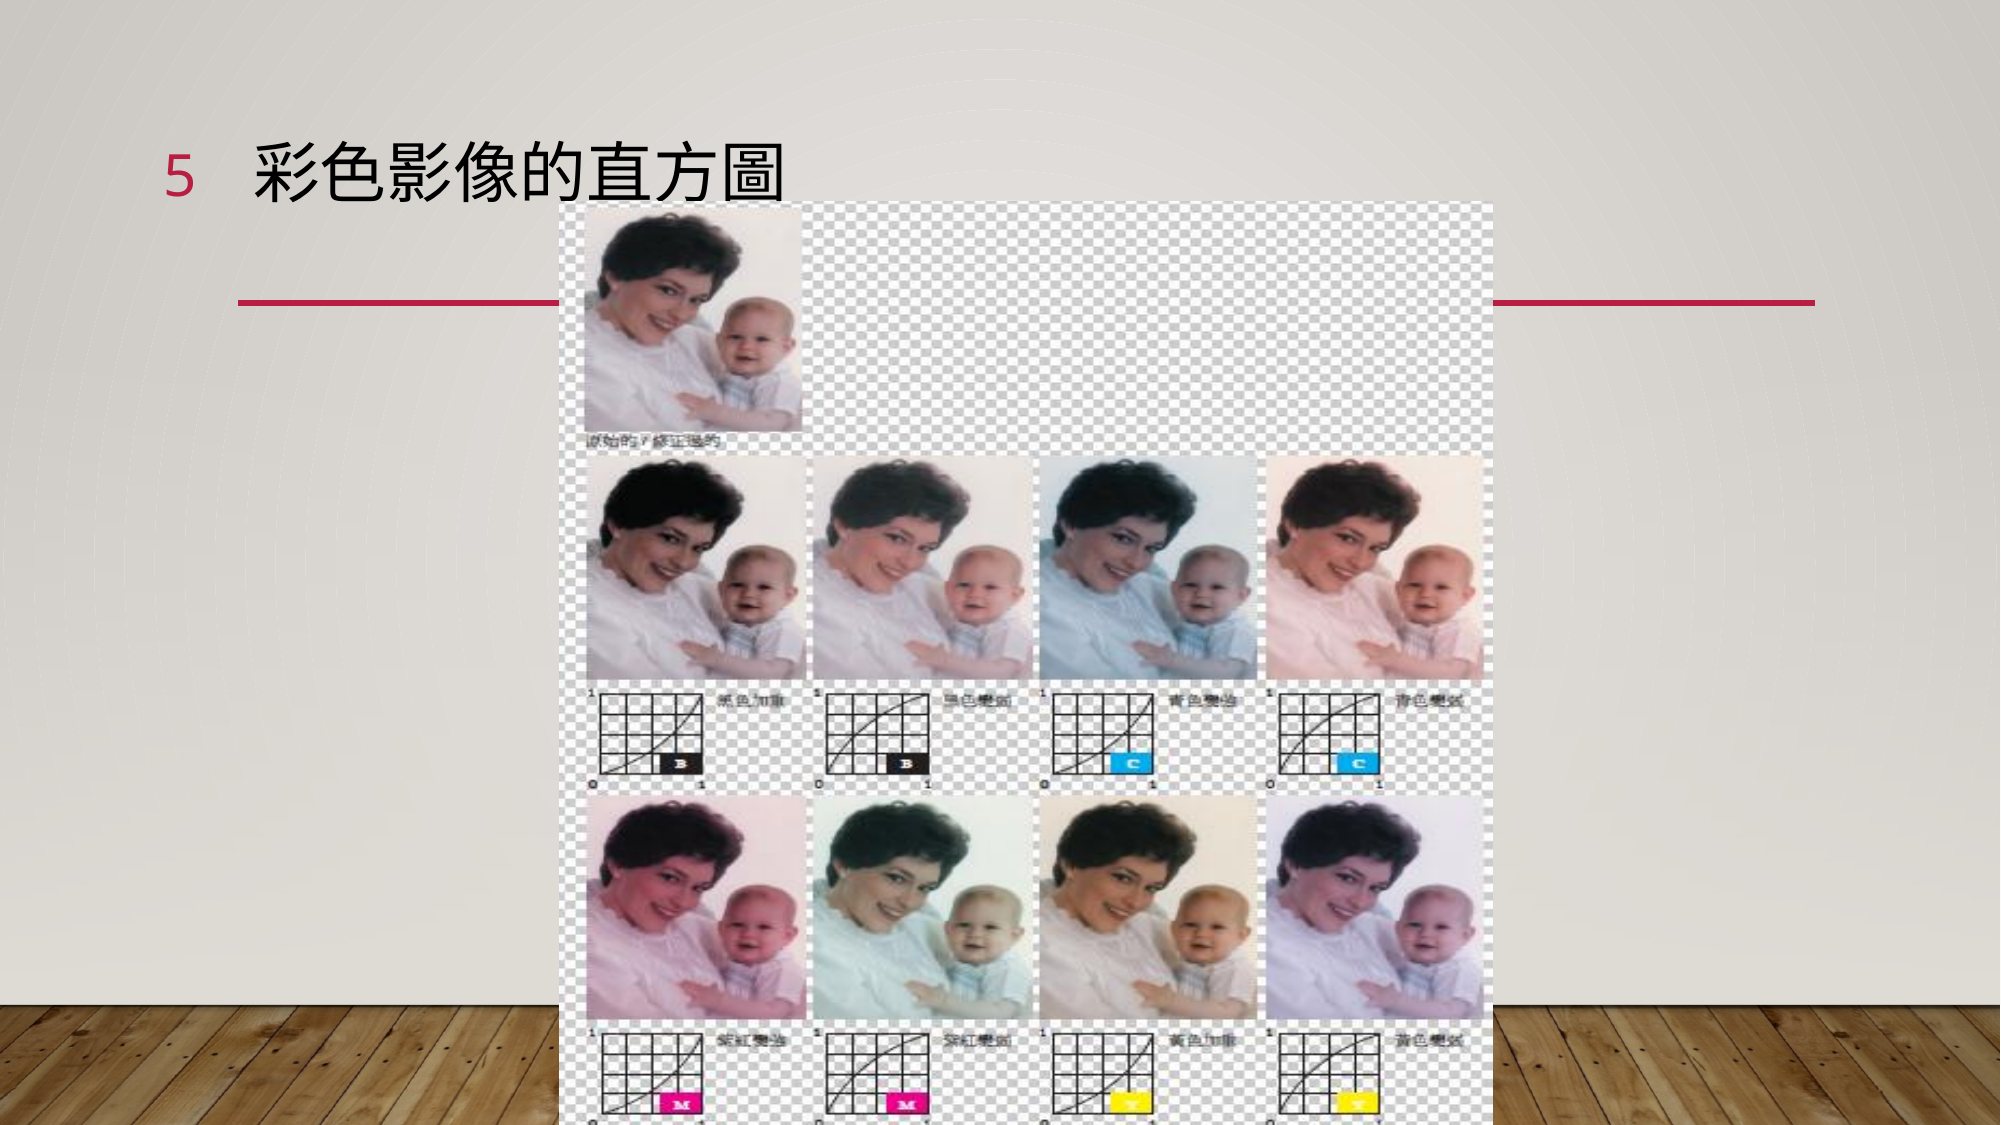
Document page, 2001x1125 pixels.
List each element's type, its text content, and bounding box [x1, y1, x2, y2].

picture [0, 201, 2000, 1125]
slide_number 5 [78, 131, 212, 214]
title 彩色影像的直方圖 [238, 131, 1814, 305]
